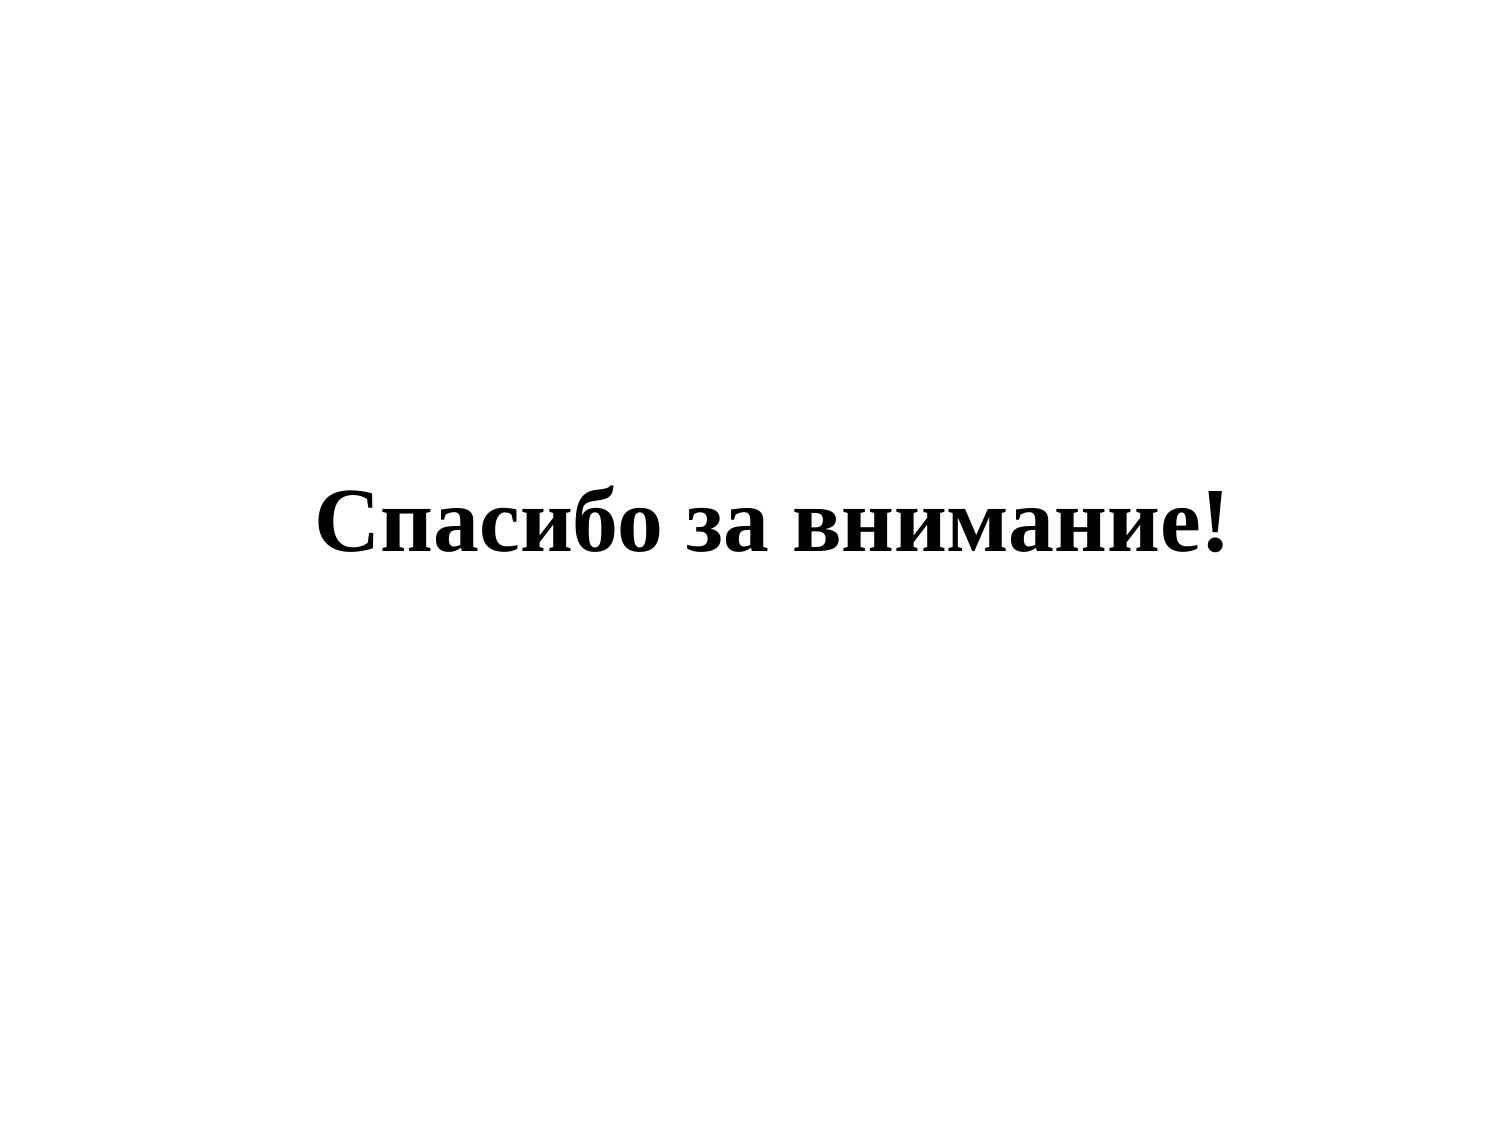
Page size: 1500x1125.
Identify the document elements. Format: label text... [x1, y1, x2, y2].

title Спасибо за внимание! [206, 420, 1341, 609]
